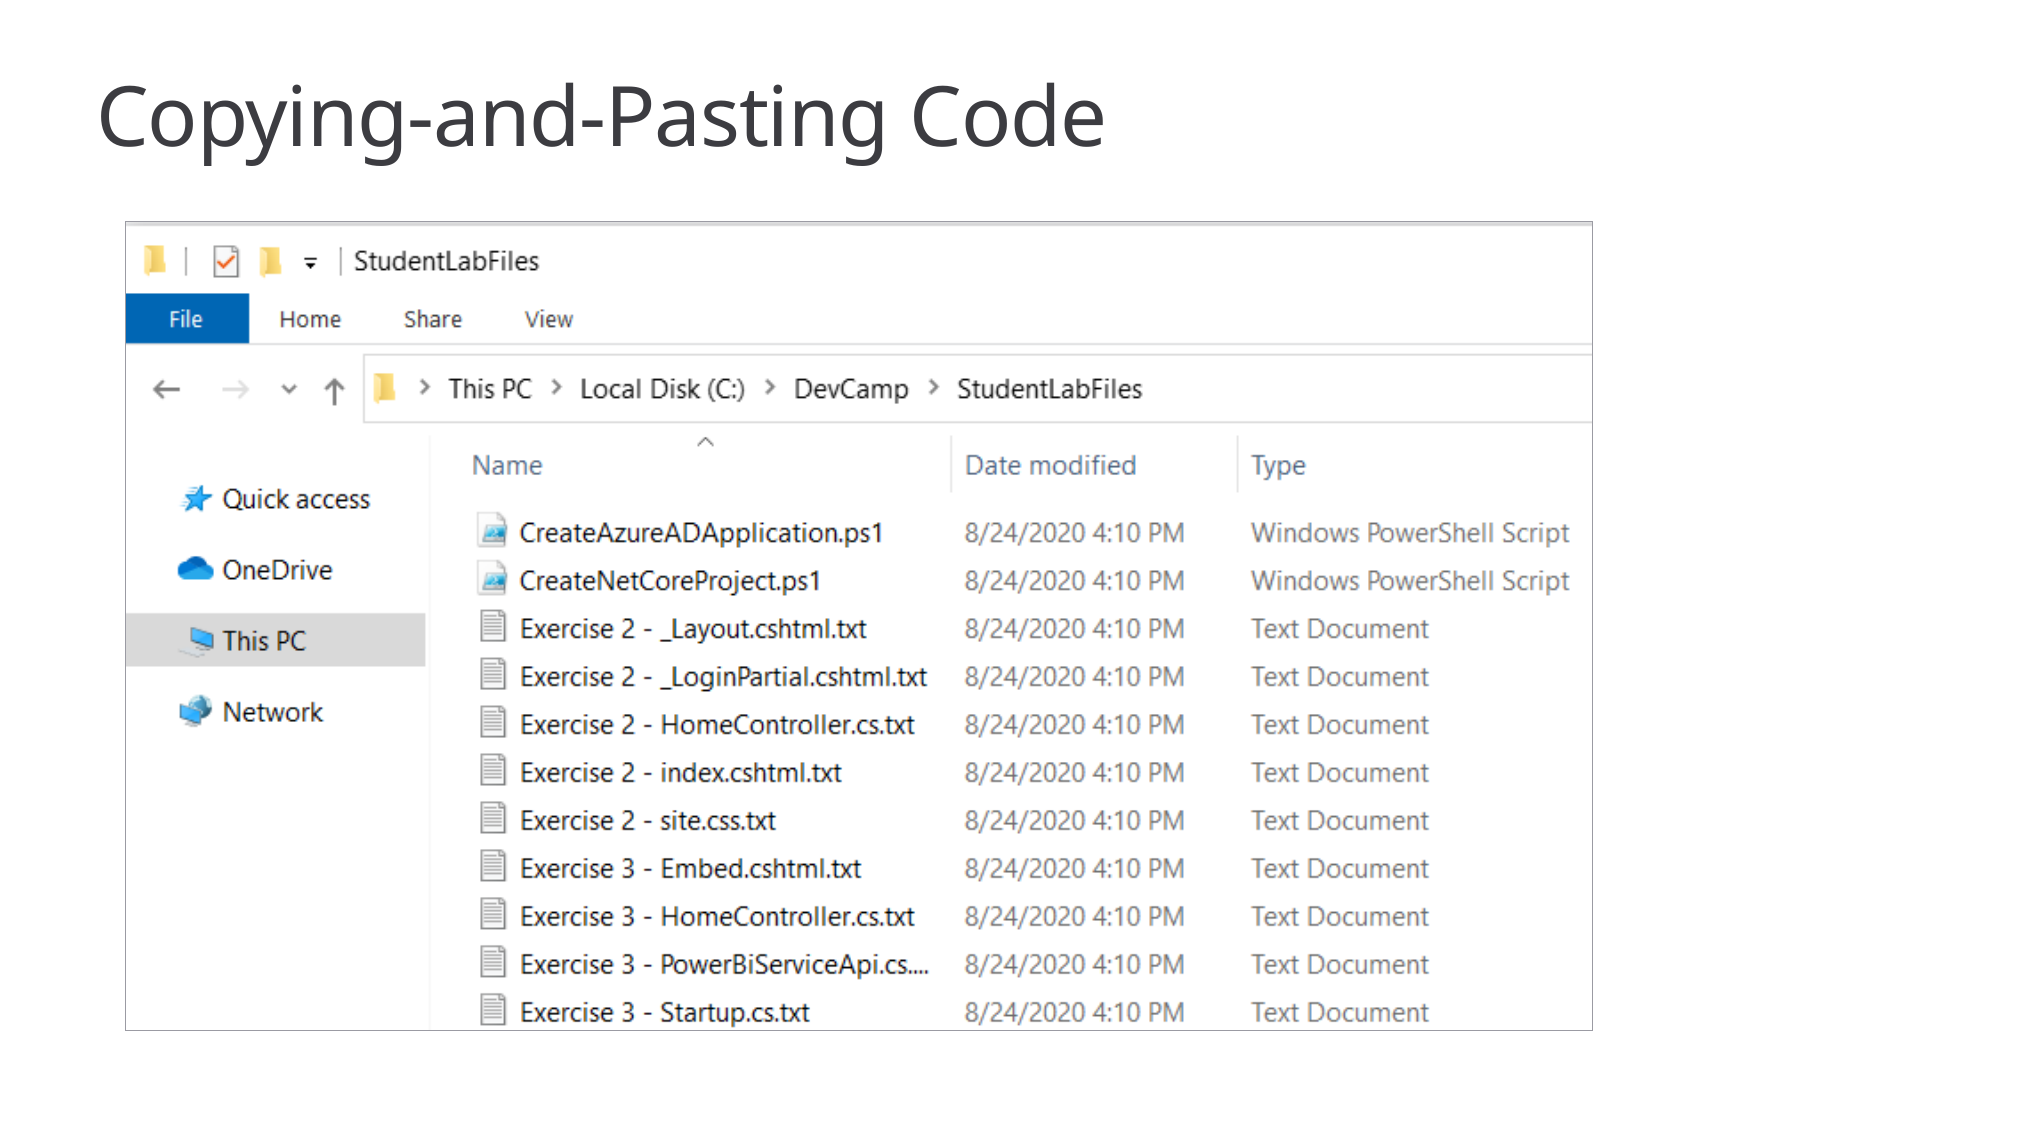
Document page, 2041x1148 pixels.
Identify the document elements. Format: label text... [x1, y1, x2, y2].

picture [125, 221, 1593, 1031]
title Copying-and-Pasting Code [96, 75, 1904, 166]
